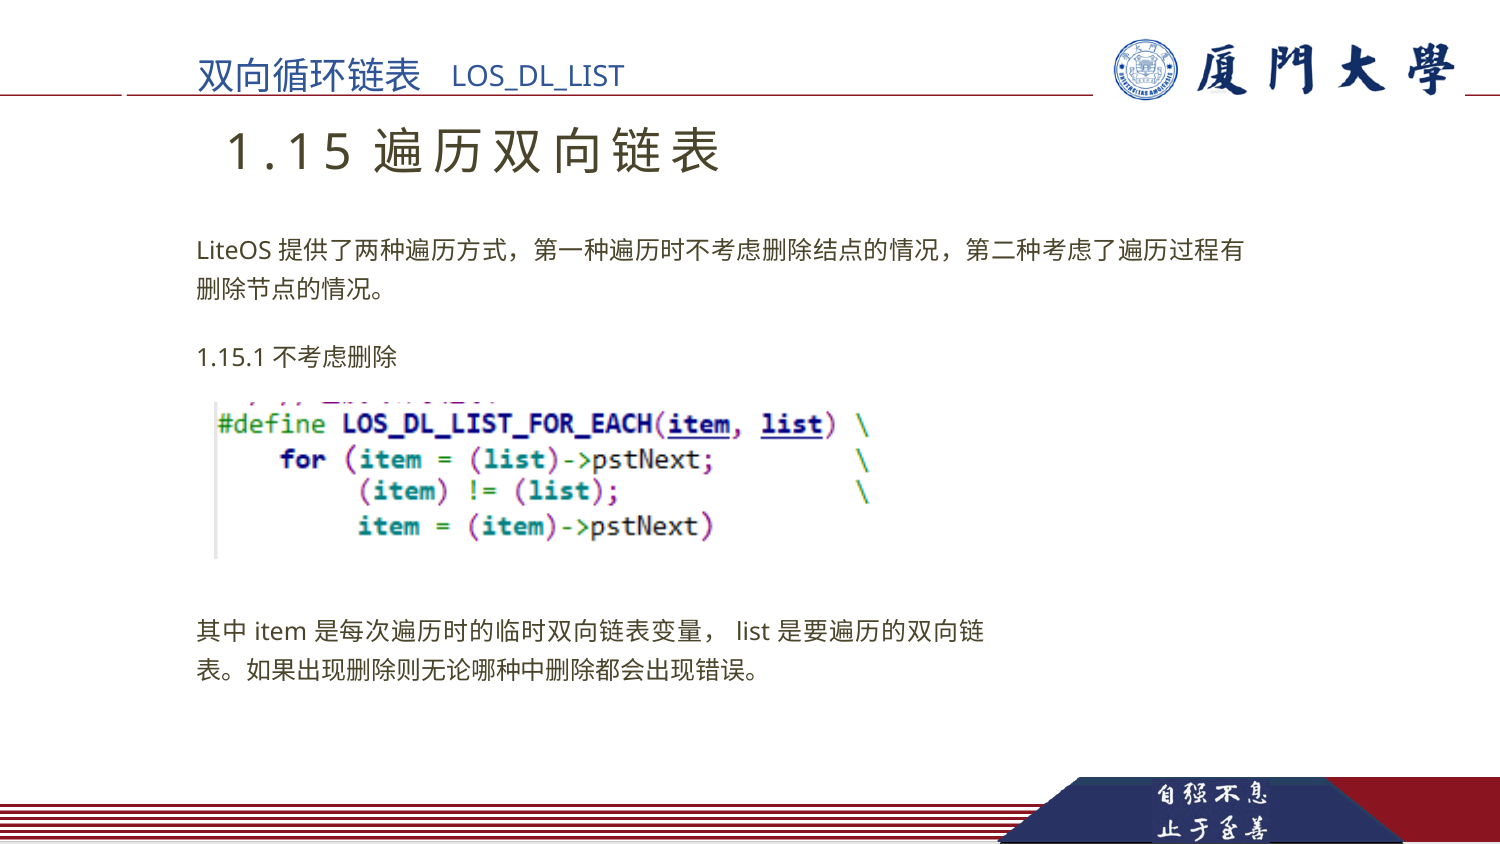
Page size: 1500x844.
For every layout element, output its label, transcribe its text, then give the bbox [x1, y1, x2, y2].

text_box 1.15.1不考虑删除 [185, 326, 1409, 377]
picture [0, 0, 1500, 844]
text_box 其中item是每次遍历时的临时双向链表变量，list是要遍历的双向链表。如果出现删除则无论哪种中删除都会出现错误。 [185, 601, 996, 691]
text_box LOS_DL_LIST [440, 51, 636, 98]
text_box 1 [92, 31, 156, 117]
text_box 1.15遍历双向链表 [214, 114, 1308, 186]
text_box LiteOS提供了两种遍历⽅式，第⼀种遍历时不考虑删除结点的情况，第二种考虑了遍历过程有删除节点的情况。 [184, 219, 1258, 309]
text_box 双向循环链表 [186, 46, 434, 103]
